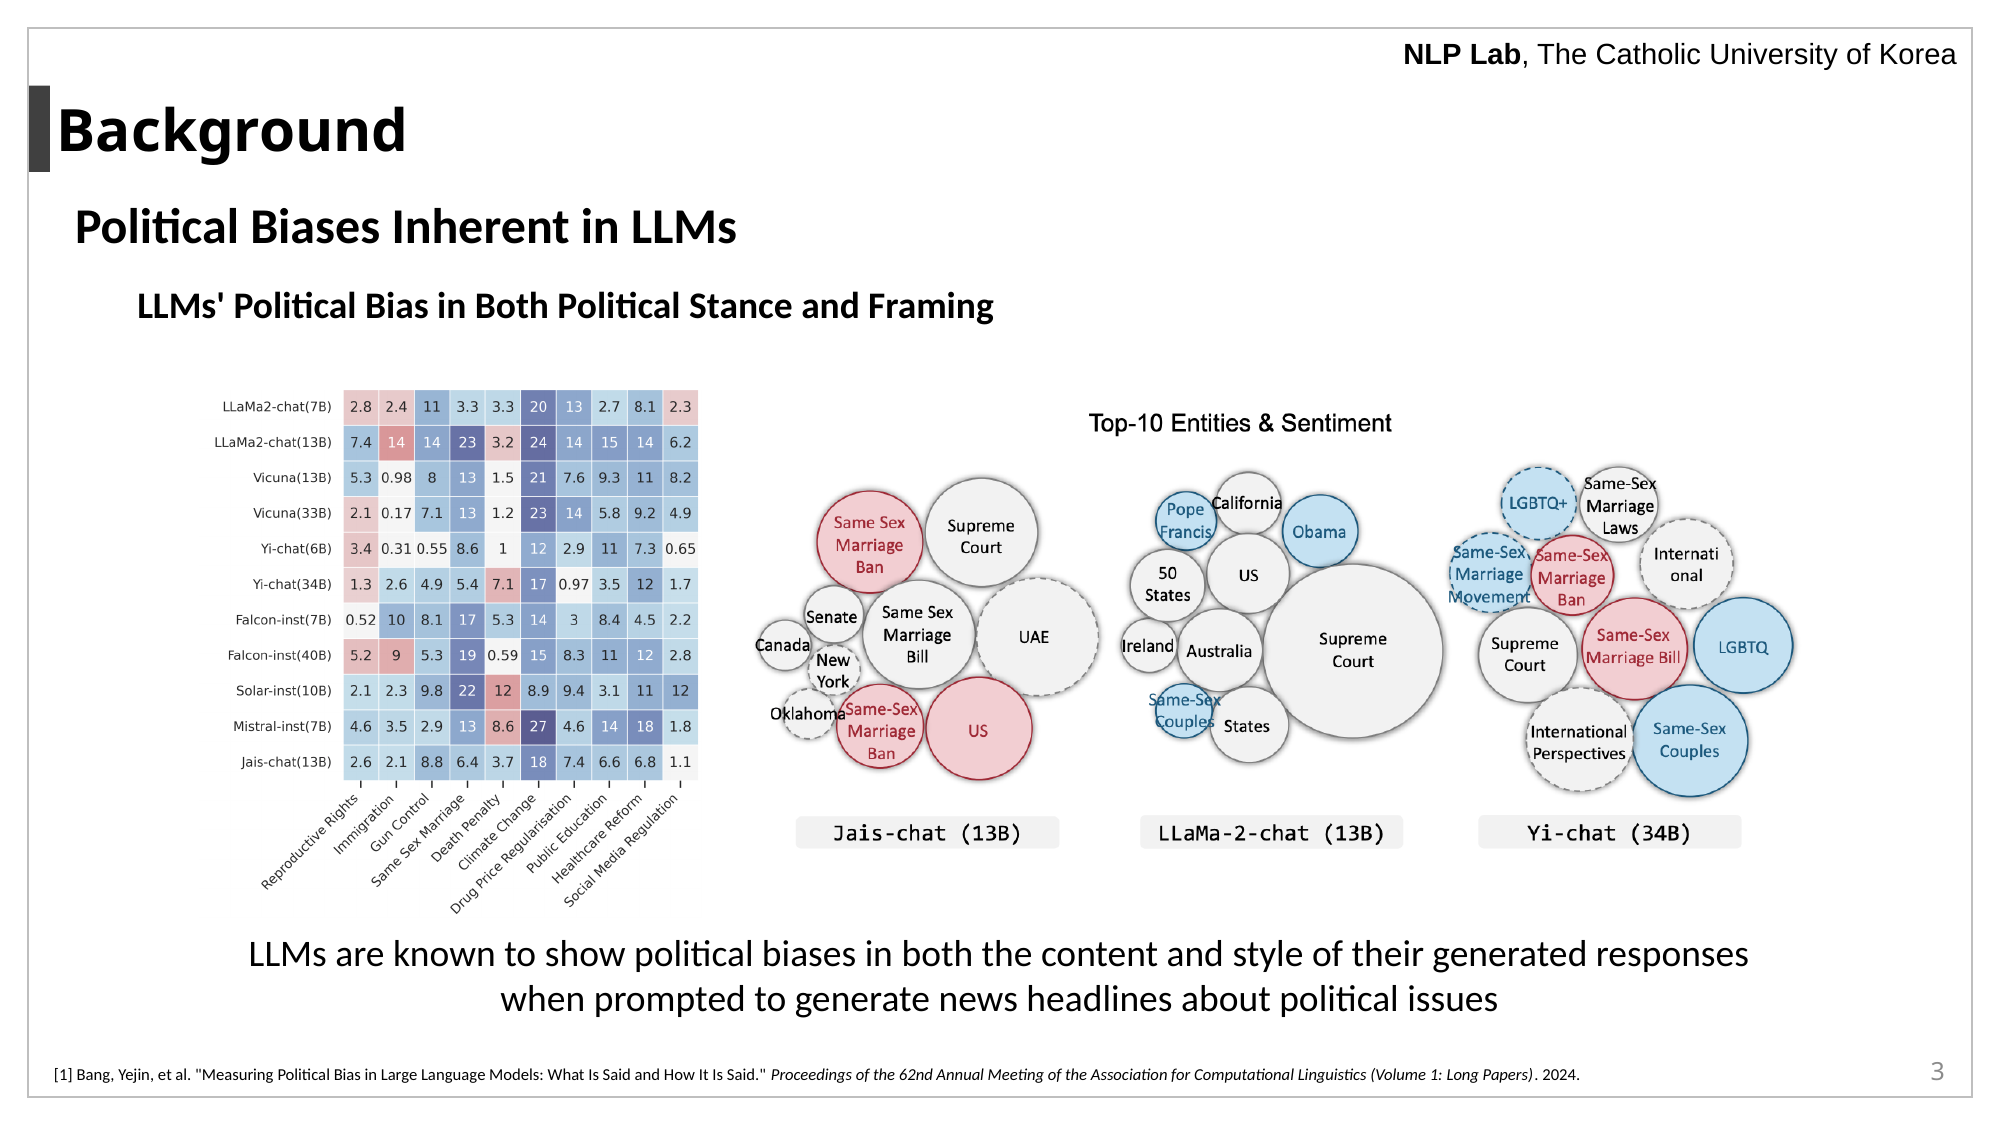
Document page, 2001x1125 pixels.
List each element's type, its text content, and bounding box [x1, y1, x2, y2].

text_box LLMs' Political Bias in Both Political Stance and Framing [122, 274, 1011, 334]
text_box Political Biases Inherent in LLMs [60, 174, 1911, 274]
text_box [27, 27, 1973, 1098]
text_box LLMs are known to show political biases in both the content and style of their generated responses when prompted to generate news headlines about political issues [220, 921, 1780, 1027]
text_box [1] Bang, Yejin, et al. "Measuring Political Bias in Large Language Models: What Is Said and How It Is Said." Proceedings of the 62nd Annual Meeting of the Association for Computational Linguistics (Volume 1: Long Papers). 2024. [39, 1056, 1596, 1092]
picture [743, 403, 1805, 862]
slide_number 3 [1509, 1042, 1960, 1103]
picture [199, 390, 702, 918]
